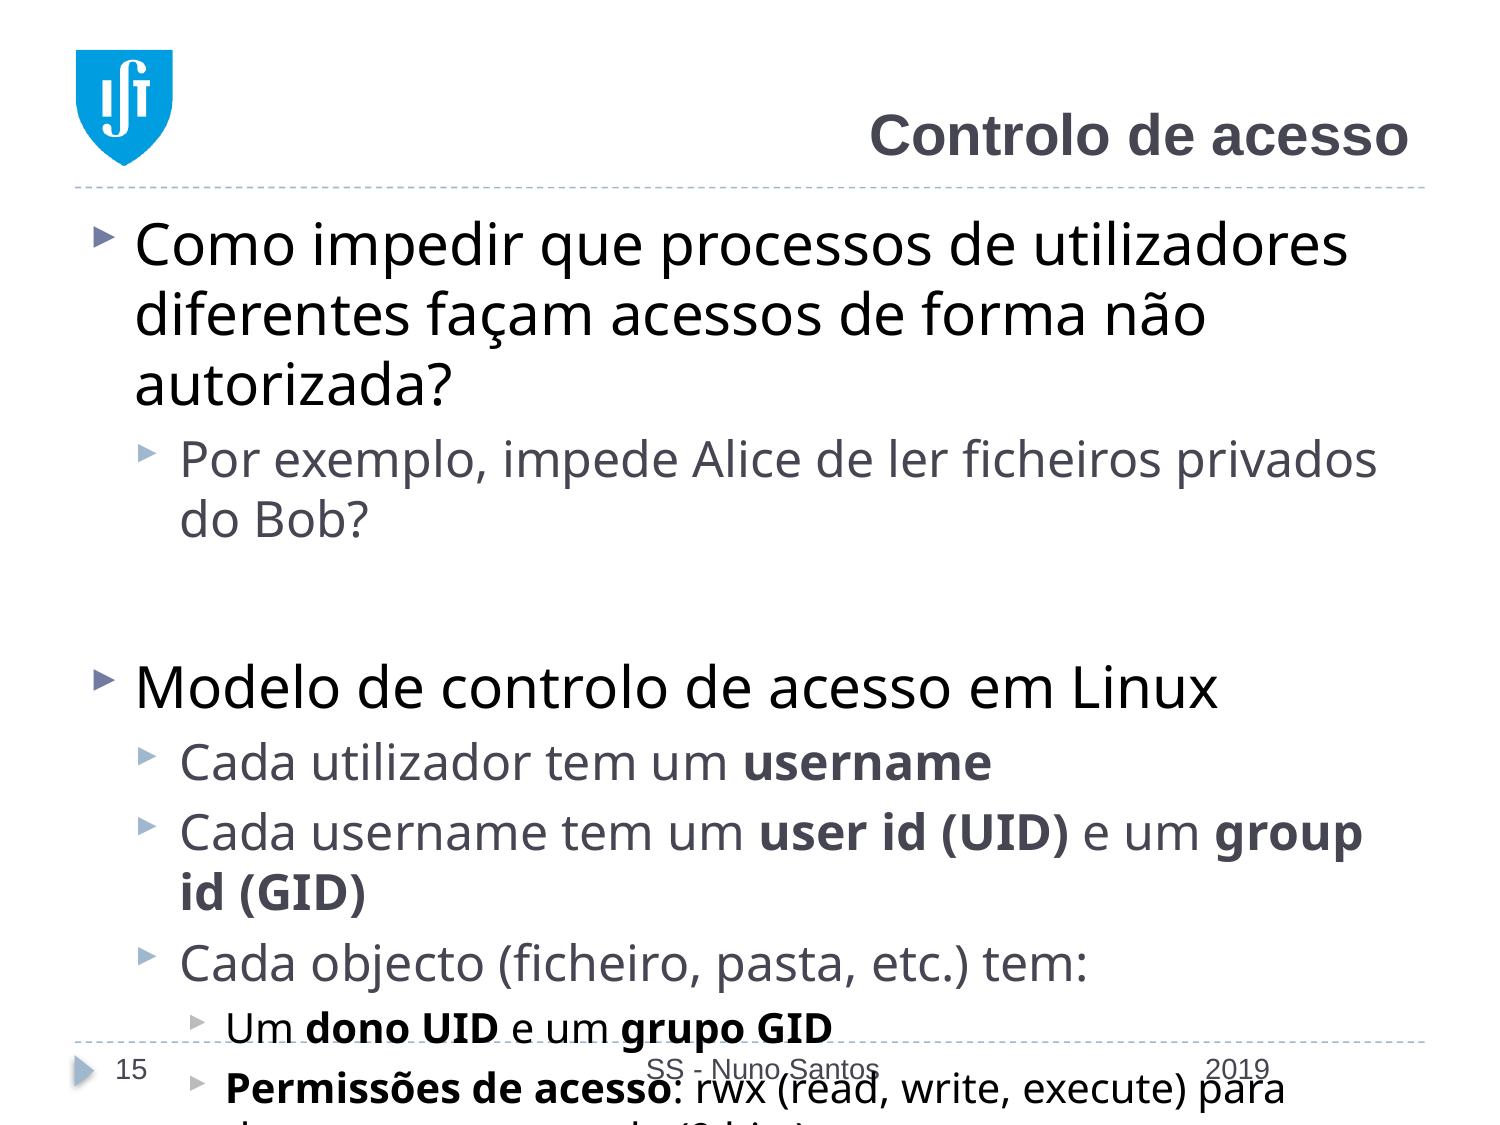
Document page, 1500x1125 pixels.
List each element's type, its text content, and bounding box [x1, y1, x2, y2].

slide_number 15 [100, 1042, 426, 1103]
title Controlo de acesso [200, 24, 1425, 175]
picture [68, 42, 180, 175]
footer SS - Nuno Santos [475, 1042, 1051, 1103]
list Como impedir que processos de utilizadores diferentes façam acessos de forma não autorizada? Por exemplo, impede Alice de ler ficheiros privados do Bob? Modelo de controlo de acesso em Linux Cada utilizador tem um username Cada username tem um user id (UID) e um group id (GID) Cada objecto (ficheiro, pasta, etc.) tem: Um dono UID e um grupo GID Permissões de acesso: rwx (read, write, execute) para dono, grupo, e mundo (9 bits) [75, 200, 1425, 1010]
slide_number 2019 [1051, 1042, 1426, 1103]
